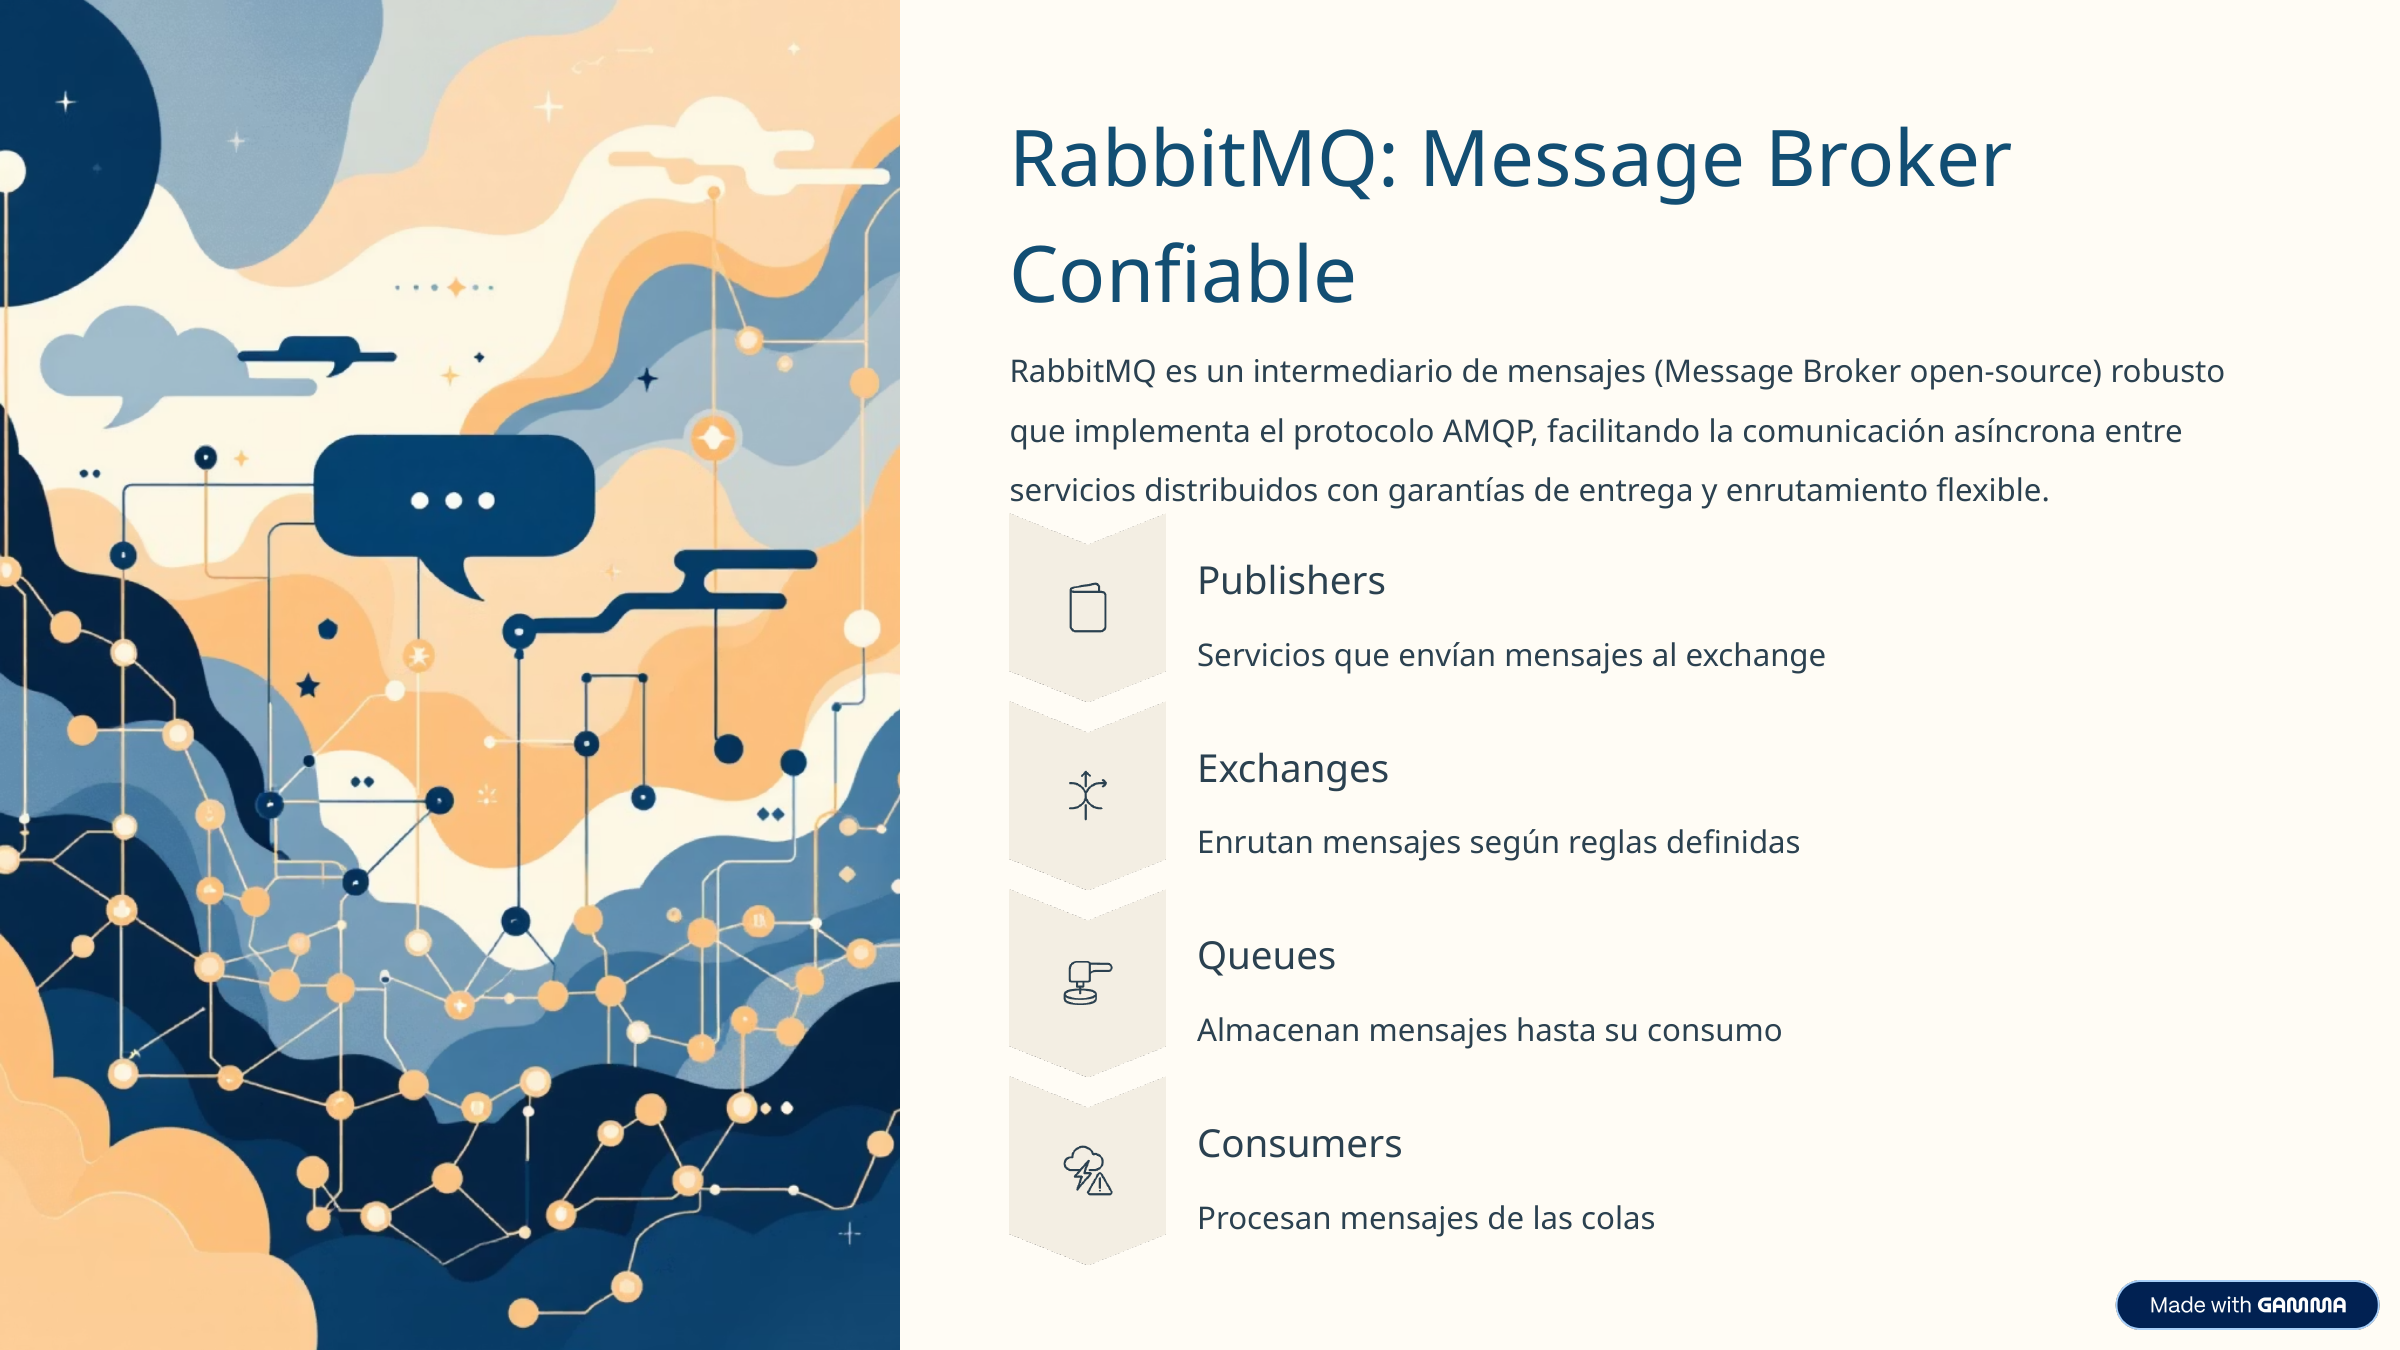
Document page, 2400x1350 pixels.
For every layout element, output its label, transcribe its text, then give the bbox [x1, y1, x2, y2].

text_box Consumers [1197, 1108, 1589, 1157]
text_box Procesan mensajes de las colas [1197, 1175, 2291, 1226]
picture [1009, 513, 1167, 1265]
text_box Almacenan mensajes hasta su consumo [1197, 987, 2291, 1039]
text_box Publishers [1197, 545, 1589, 594]
text_box Queues [1197, 920, 1589, 970]
picture [0, 0, 901, 1350]
text_box Enrutan mensajes según reglas definidas [1197, 800, 2291, 851]
text_box RabbitMQ es un intermediario de mensajes (Message Broker open-source) robusto que implementa el protocolo AMQP, facilitando la comunicación asíncrona entre servicios distribuidos con garantías de entrega y enrutamiento flexible. [1009, 328, 2291, 479]
text_box Servicios que envían mensajes al exchange [1197, 612, 2291, 663]
text_box RabbitMQ: Message Broker Confiable [1009, 86, 2291, 282]
picture [2106, 1271, 2389, 1339]
text_box Exchanges [1197, 732, 1589, 782]
